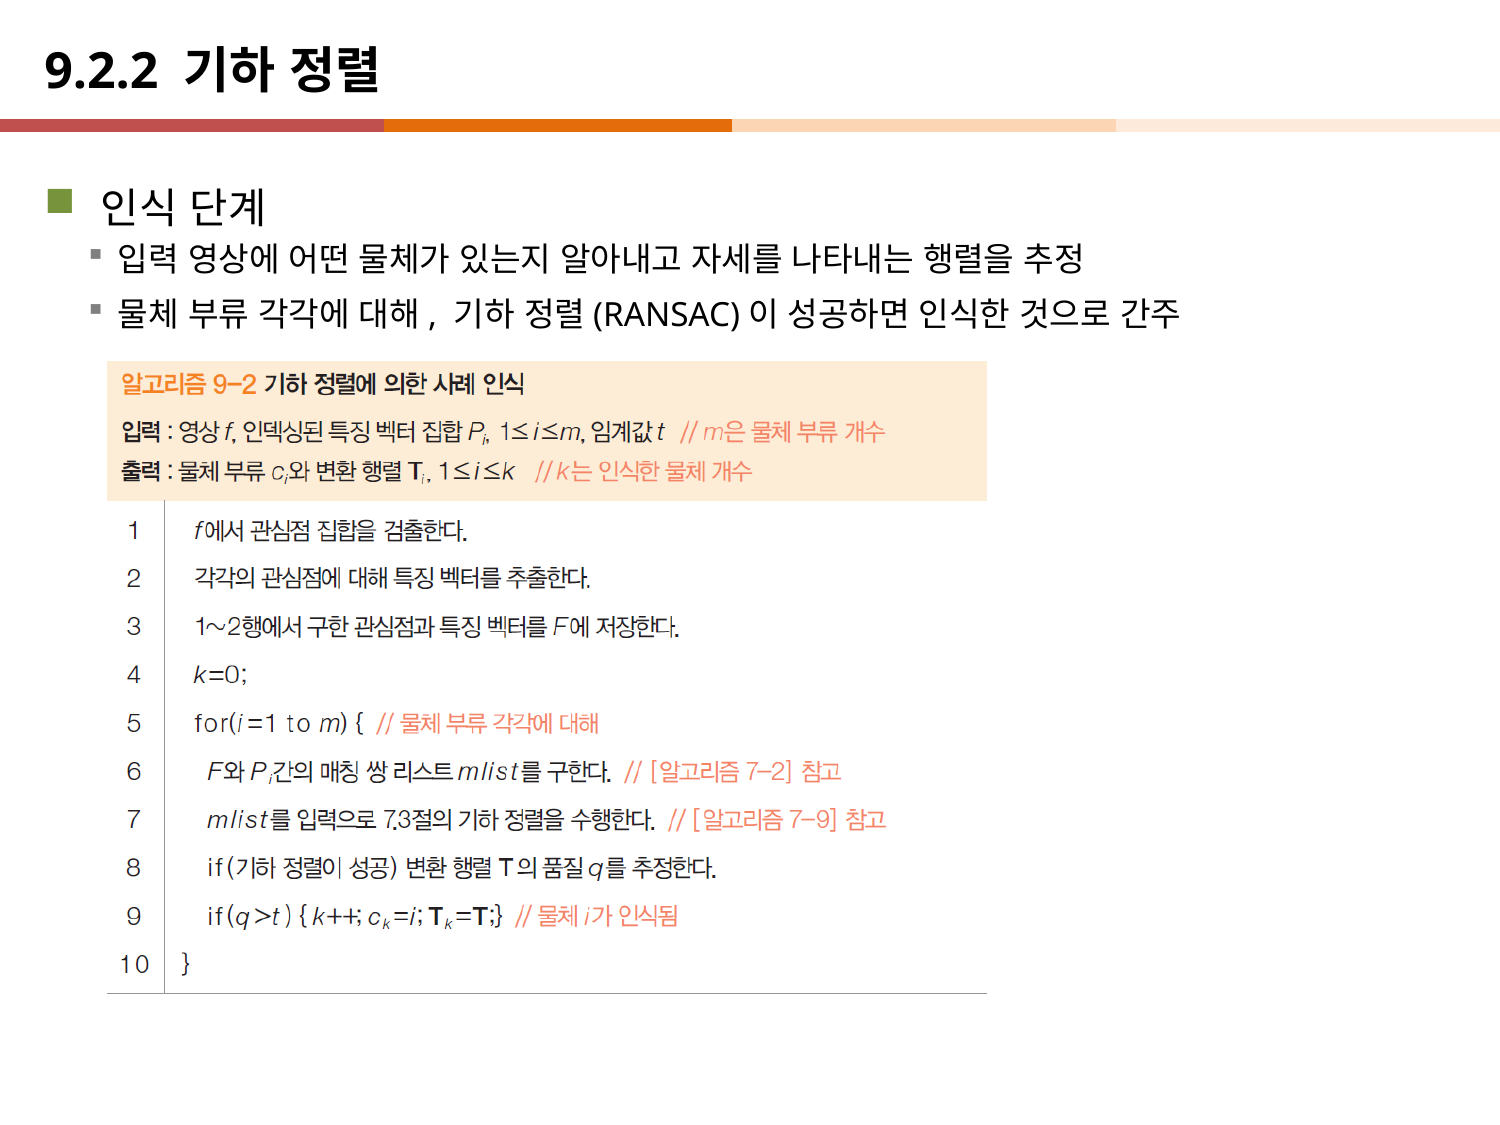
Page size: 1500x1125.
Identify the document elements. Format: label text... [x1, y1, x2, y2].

list 인식 단계 입력 영상에 어떤 물체가 있는지 알아내고 자세를 나타내는 행렬을 추정 물체 부류 각각에 대해, 기하 정렬(RANSAC)이 성공하면 인식한 것으로 간주 [29, 148, 1471, 1083]
title 9.2.2 기하 정렬 [29, 23, 1270, 114]
picture [106, 361, 987, 1003]
